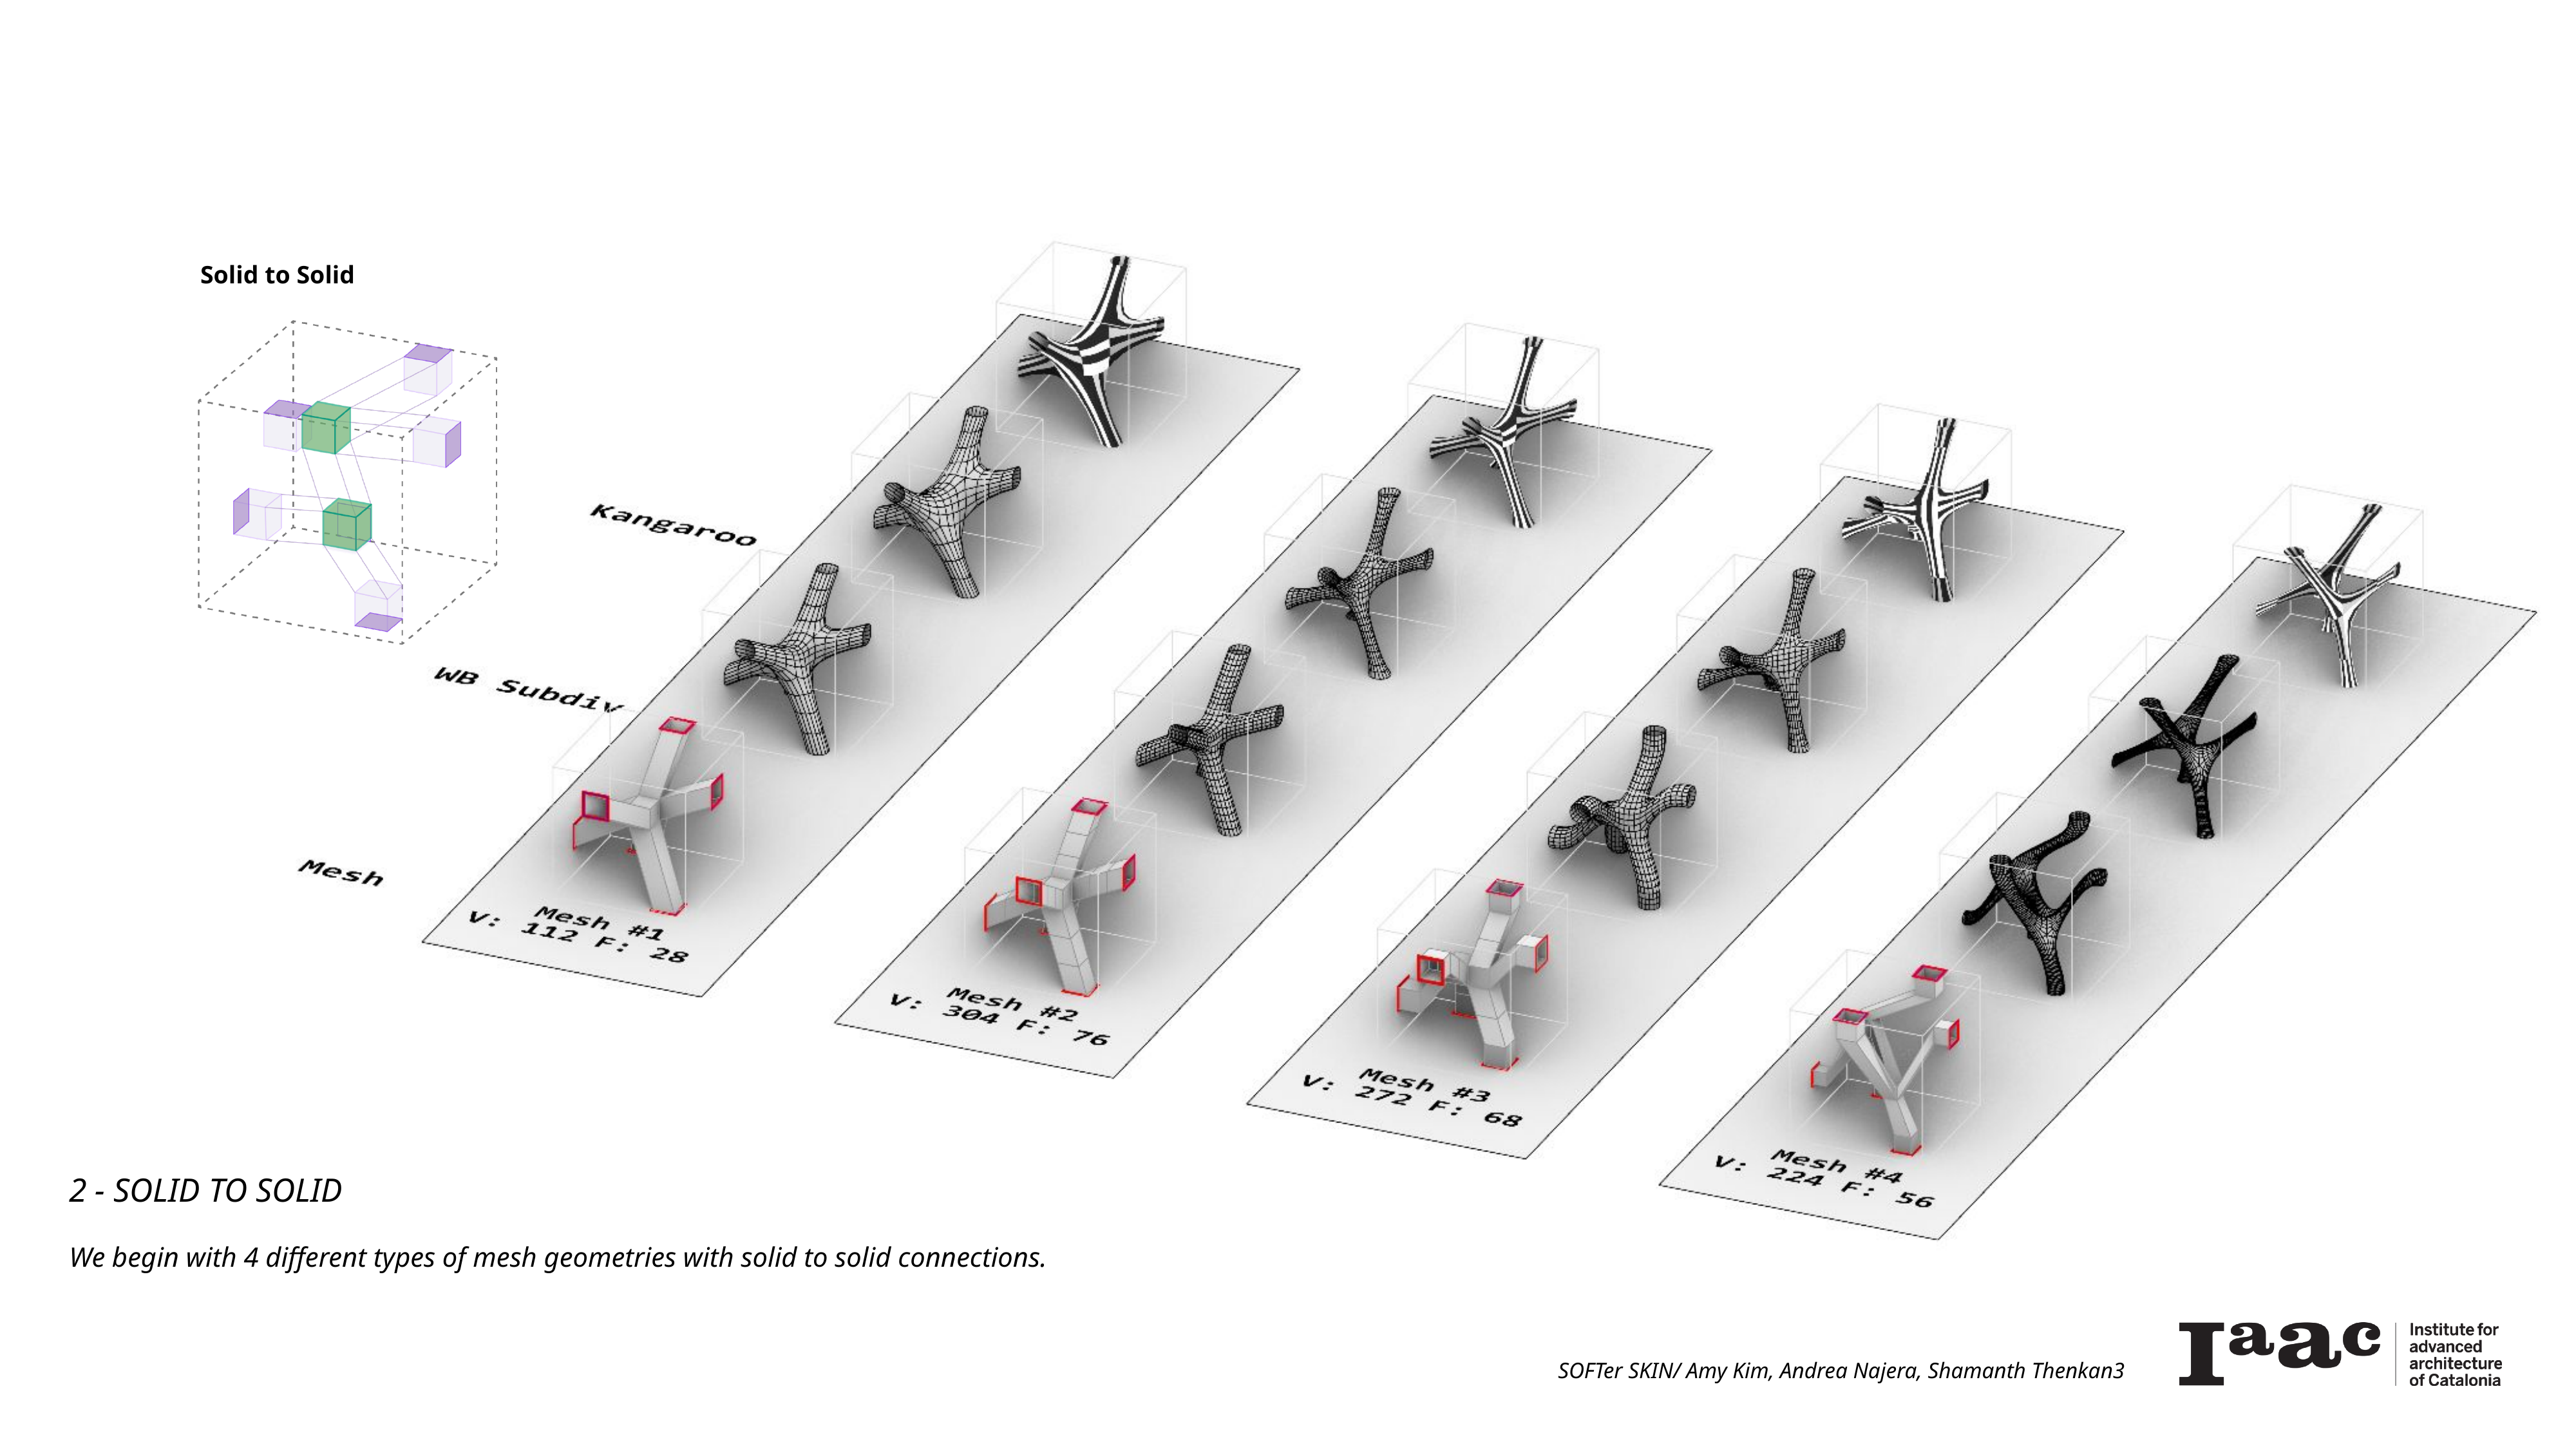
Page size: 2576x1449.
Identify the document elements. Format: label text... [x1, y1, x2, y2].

text_box SOFTer SKIN/ Amy Kim, Andrea Najera, Shamanth Thenkan3 [751, 1345, 2134, 1394]
text_box 2 - SOLID TO SOLID We begin with 4 different types of mesh geometries with solid to solid connections. [59, 1159, 1338, 1449]
picture [115, 209, 2576, 1387]
